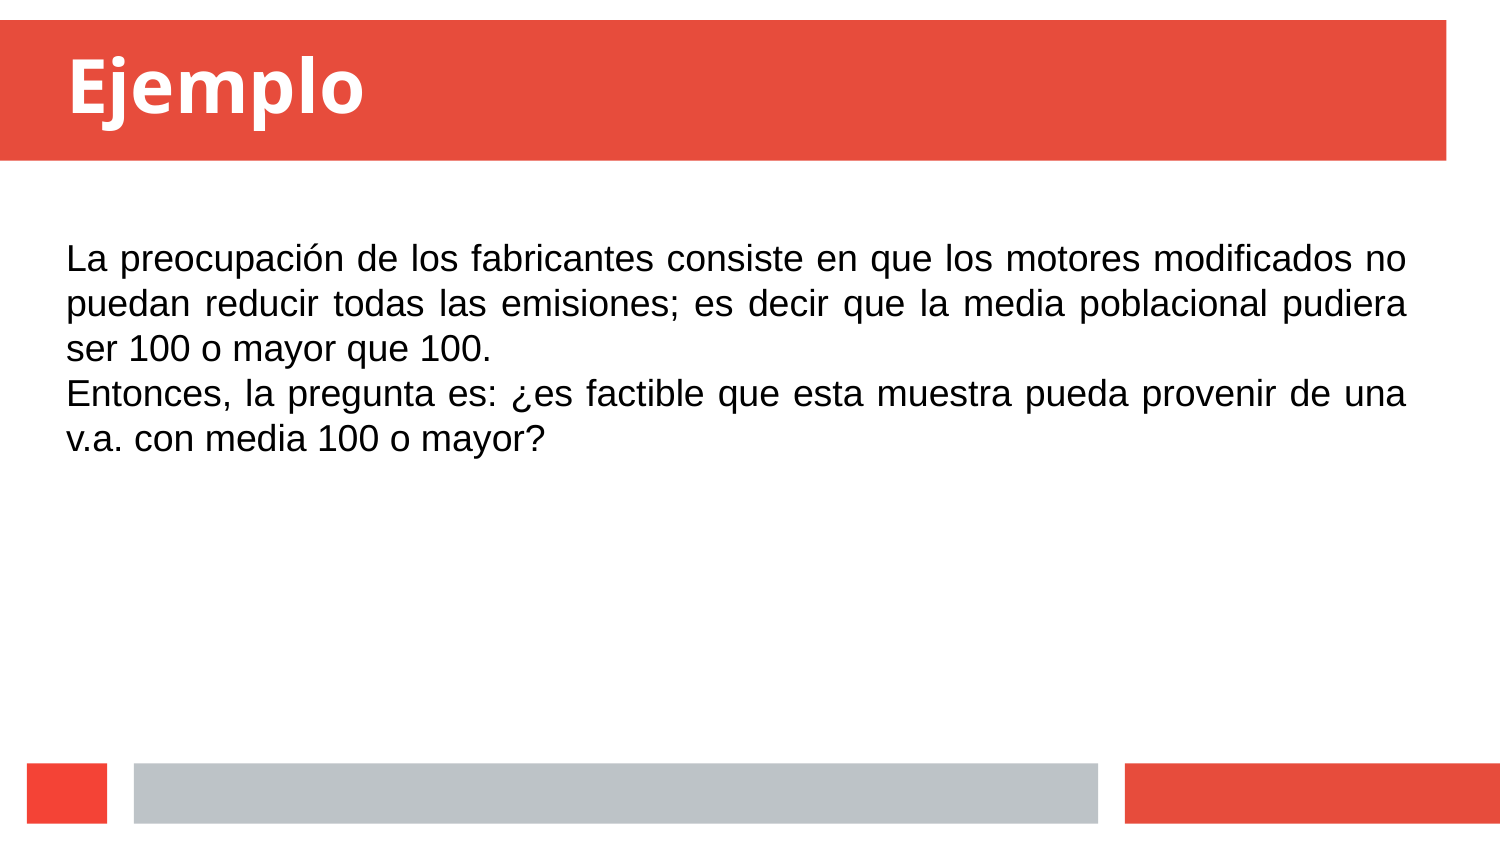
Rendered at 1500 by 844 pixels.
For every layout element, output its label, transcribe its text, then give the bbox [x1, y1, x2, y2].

title Ejemplo [53, 40, 1447, 141]
list La preocupación de los fabricantes consiste en que los motores modificados no puedan reducir todas las emisiones; es decir que la media poblacional pudiera ser 100 o mayor que 100. Entonces, la pregunta es: ¿es factible que esta muestra pueda provenir de una v.a. con media 100 o mayor? [53, 220, 1420, 744]
